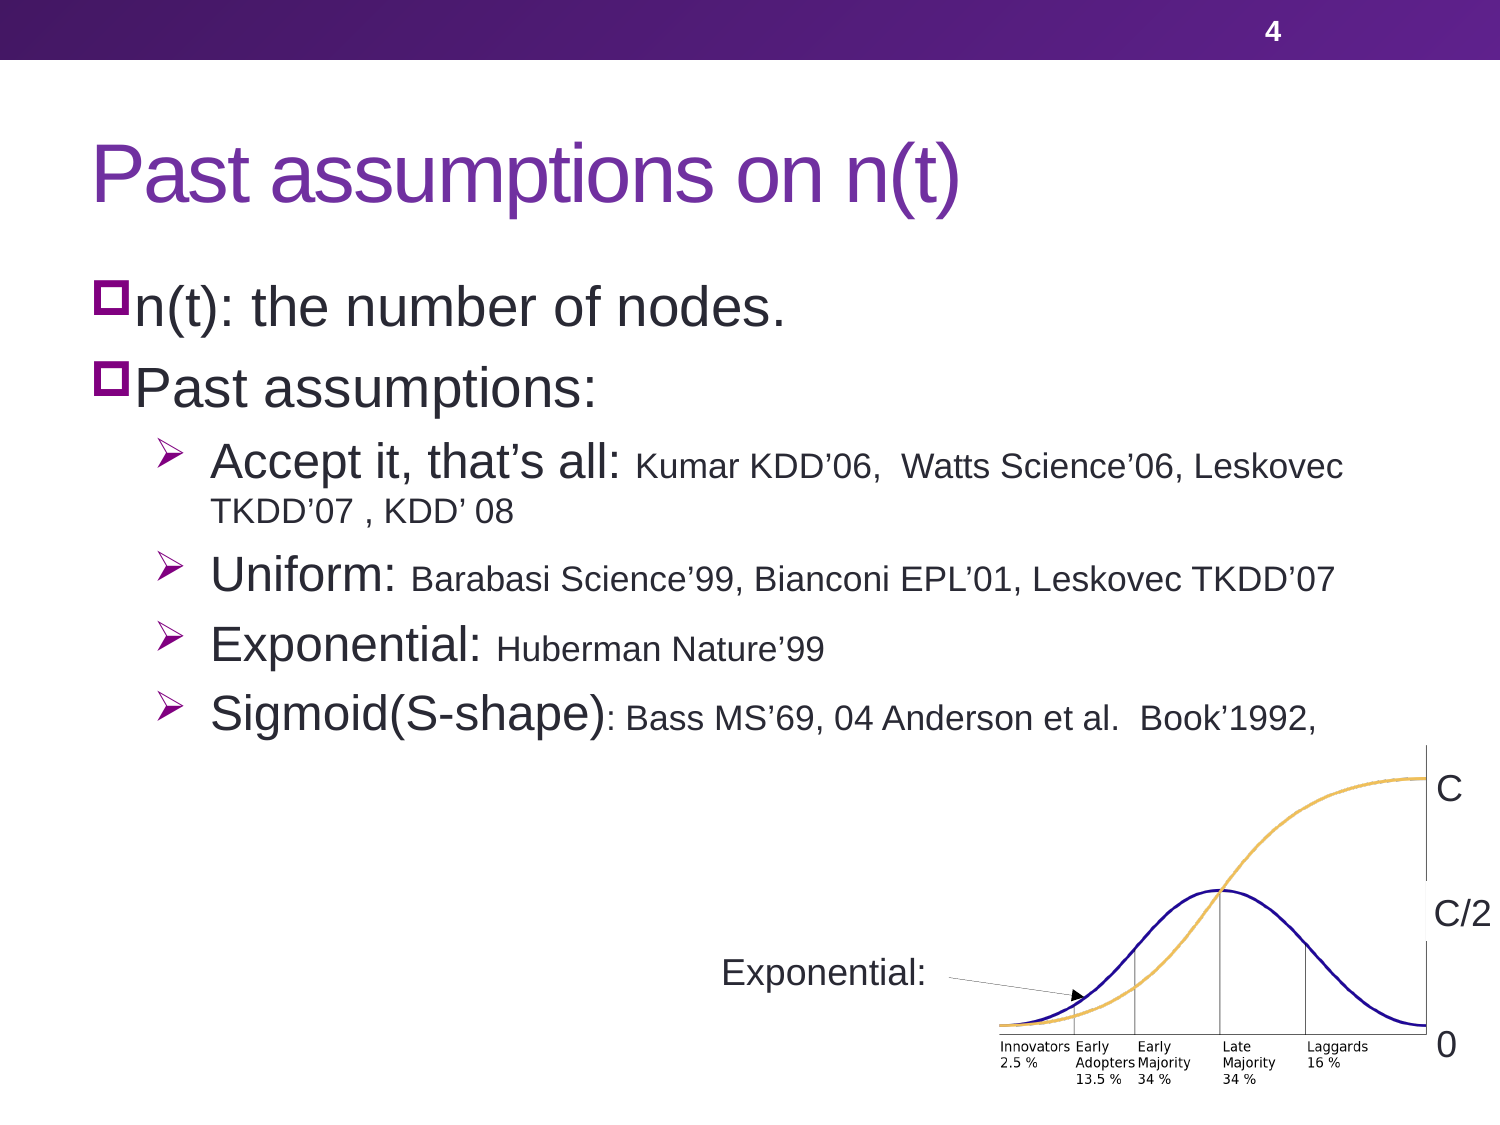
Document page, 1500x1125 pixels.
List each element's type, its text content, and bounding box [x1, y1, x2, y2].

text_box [999, 727, 1500, 1091]
list n(t): the number of nodes. Past assumptions: Accept it, that’s all: Kumar KDD’06, Watts Science’06, Leskovec TKDD’07 , KDD’ 08 Uniform: Barabasi Science’99, Bianconi EPL’01, Leskovec TKDD’07 Exponential: Huberman Nature’99 Sigmoid(S-shape): Bass MS’69, 04 Anderson et al. Book’1992, [75, 262, 1425, 1063]
text_box Exponential: [713, 940, 996, 1001]
title Past assumptions on n(t) [75, 87, 1425, 250]
slide_number 4 [1250, 3, 1425, 57]
